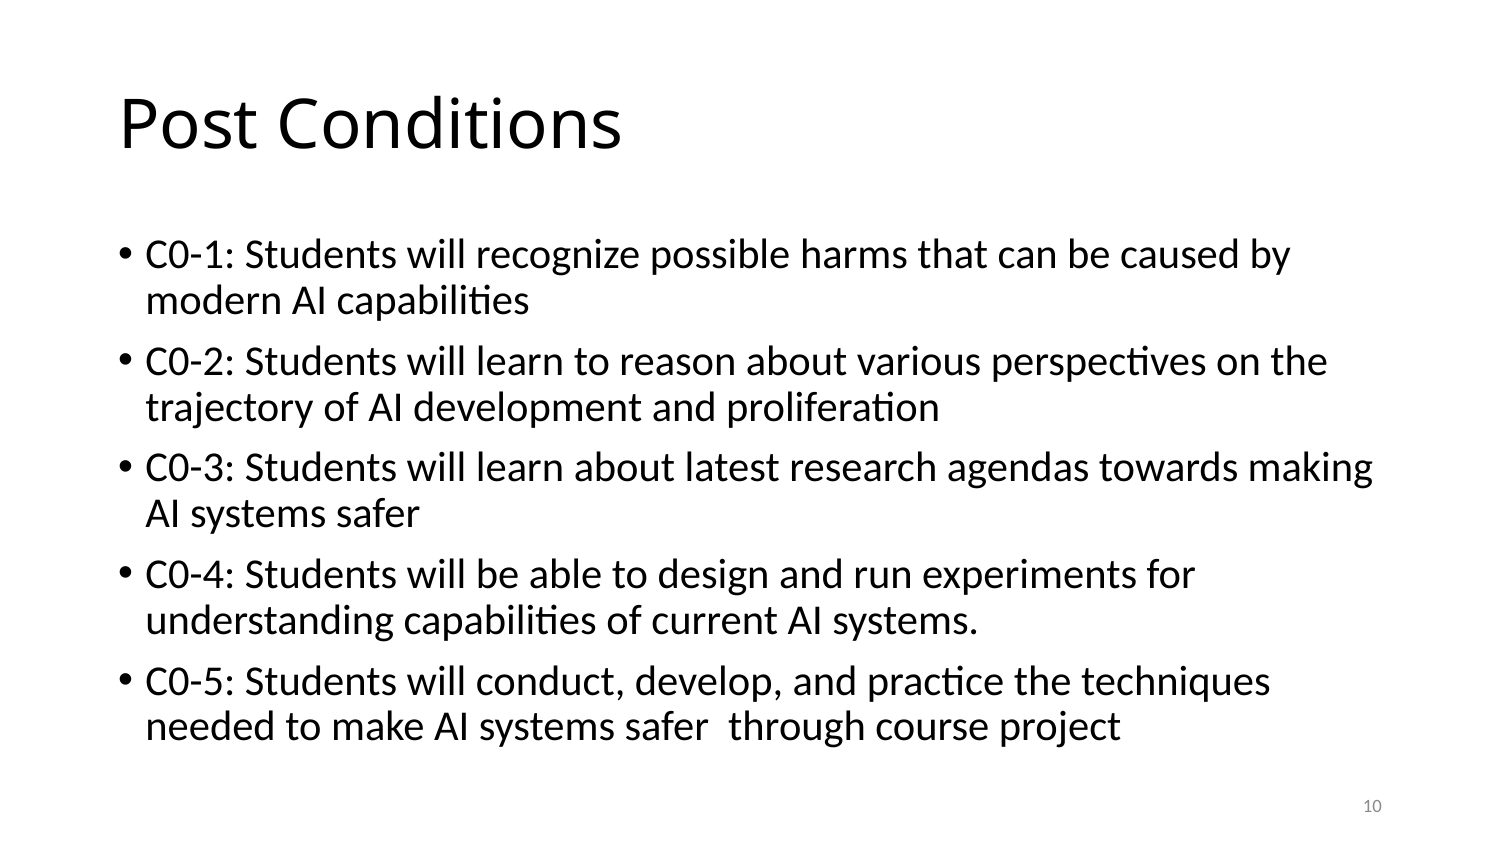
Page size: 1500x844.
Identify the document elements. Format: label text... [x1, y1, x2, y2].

slide_number 10 [1059, 782, 1397, 827]
title Post Conditions [103, 44, 1397, 208]
list C0-1: Students will recognize possible harms that can be caused by modern AI capabilities C0-2: Students will learn to reason about various perspectives on the trajectory of AI development and proliferation C0-3: Students will learn about latest research agendas towards making AI systems safer C0-4: Students will be able to design and run experiments for understanding capabilities of current AI systems. C0-5: Students will conduct, develop, and practice the techniques needed to make AI systems safer through course project [103, 224, 1397, 760]
